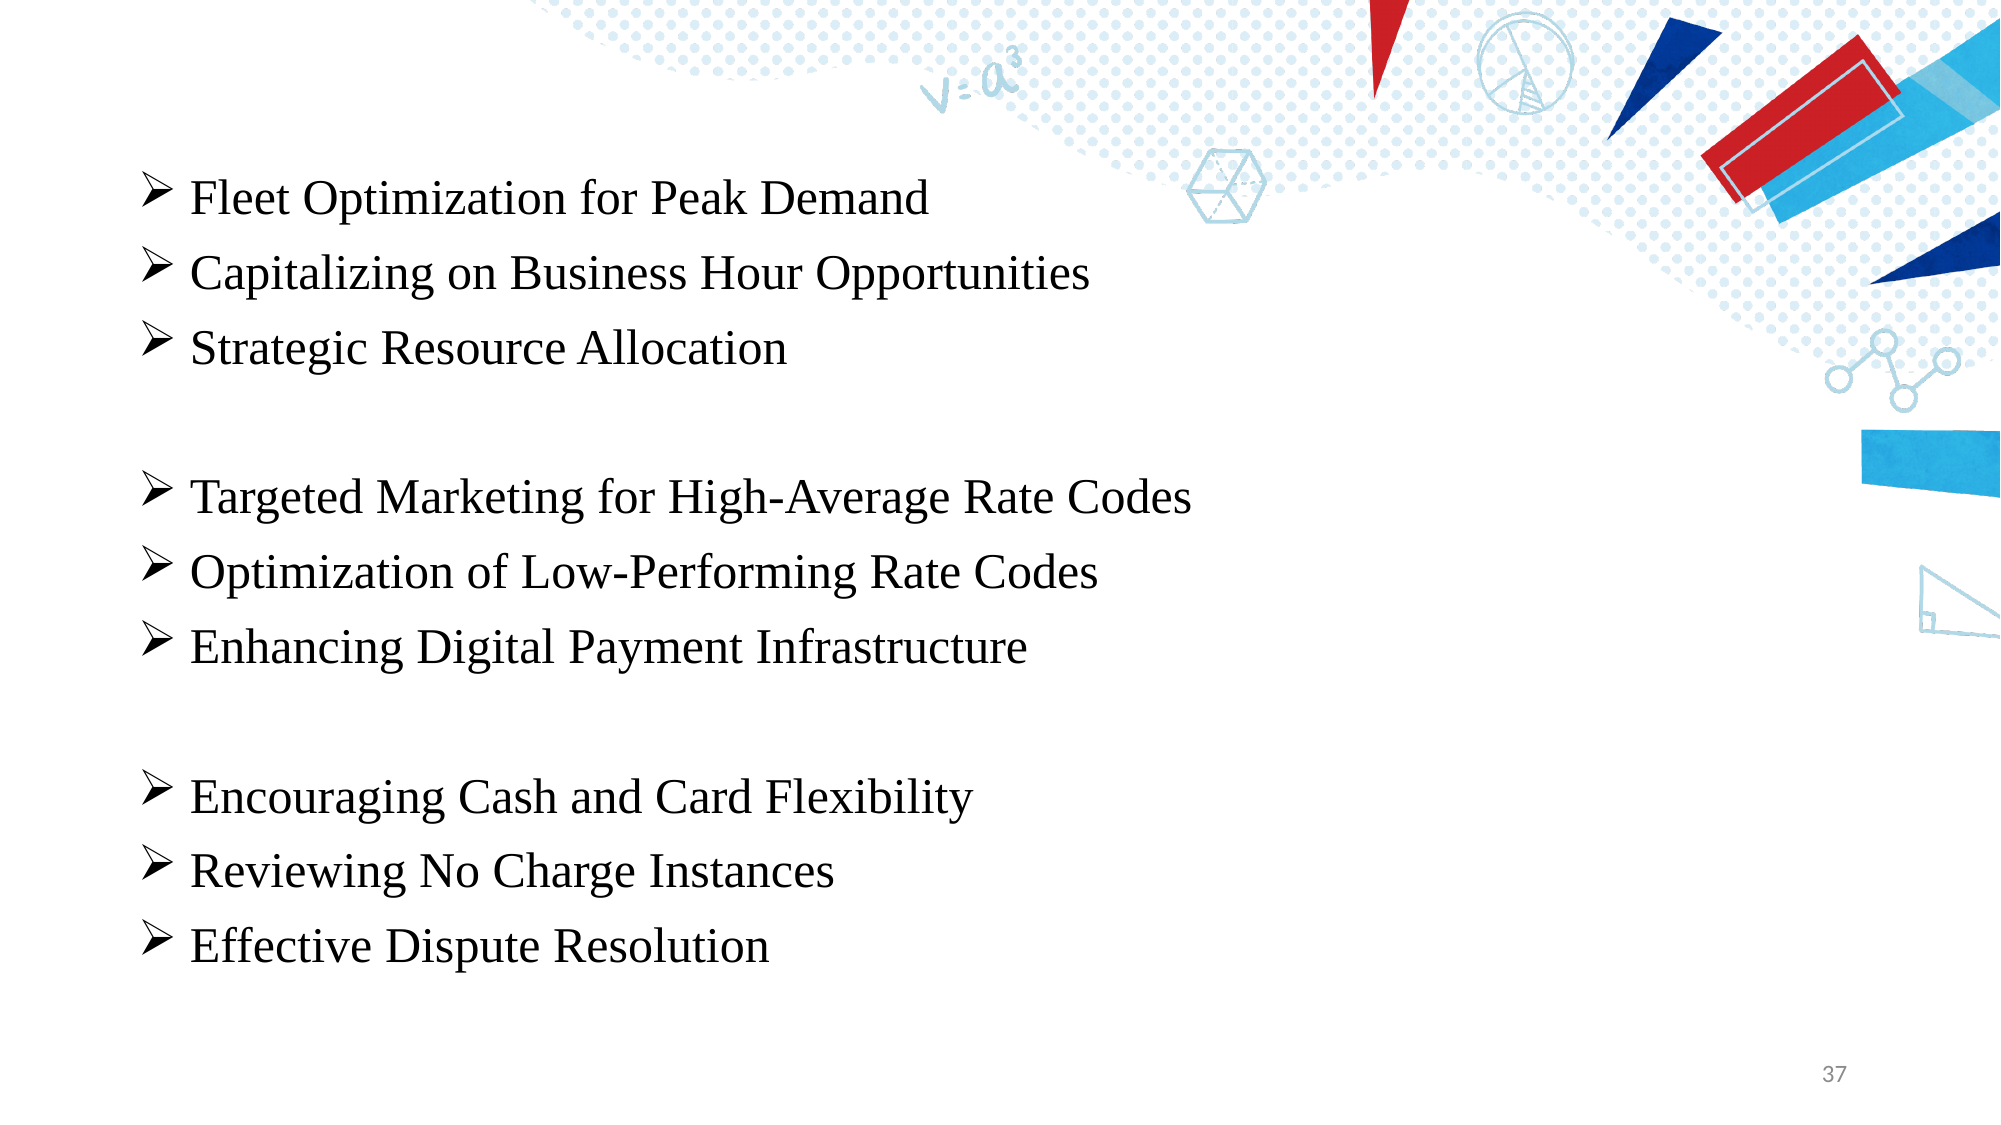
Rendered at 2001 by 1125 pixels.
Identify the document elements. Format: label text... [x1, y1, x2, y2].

list Fleet Optimization for Peak Demand Capitalizing on Business Hour Opportunities Strategic Resource Allocation Targeted Marketing for High-Average Rate Codes Optimization of Low-Performing Rate Codes Enhancing Digital Payment Infrastructure Encouraging Cash and Card Flexibility Reviewing No Charge Instances Effective Dispute Resolution [122, 83, 1924, 1043]
slide_number 37 [1412, 1042, 1863, 1103]
picture [0, 0, 2000, 1125]
